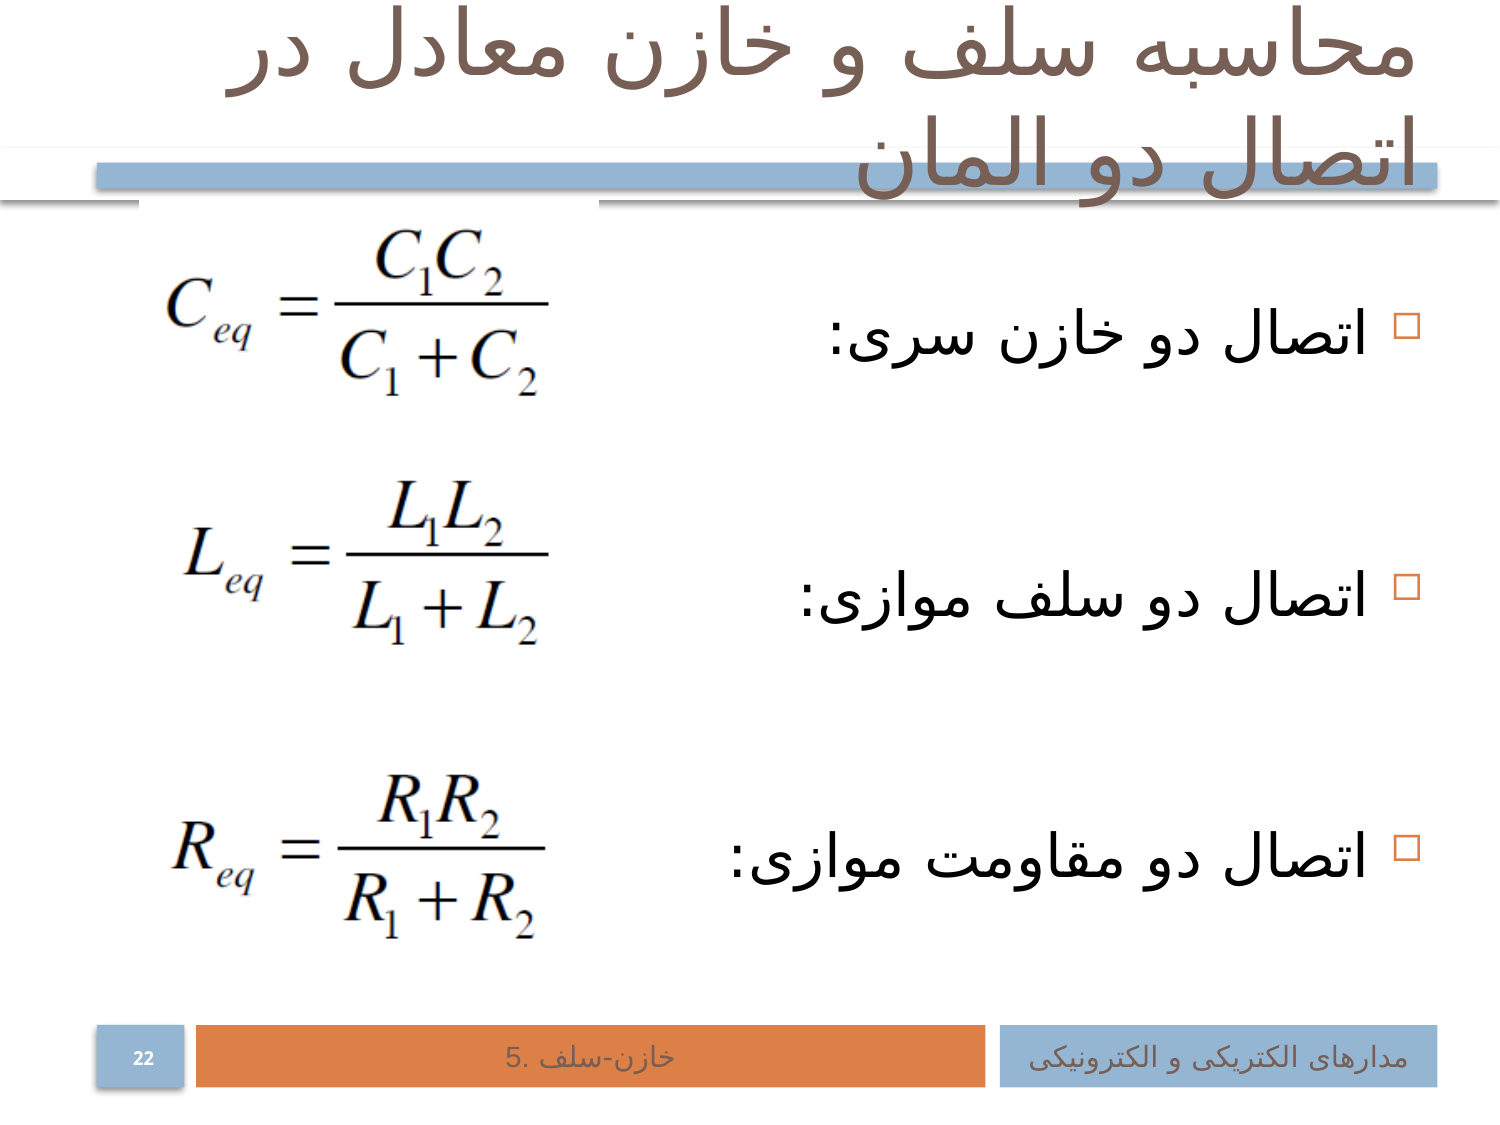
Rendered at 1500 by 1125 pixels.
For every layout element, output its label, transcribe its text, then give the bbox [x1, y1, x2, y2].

picture [139, 199, 599, 989]
slide_number 22 [99, 1038, 188, 1079]
footer 5. خازن-سلف [196, 1025, 986, 1088]
title محاسبه سلف و خازن معادل در اتصال دو المان [100, 37, 1438, 150]
list اتصال دو خازن سری: اتصال دو سلف موازی: اتصال دو مقاومت موازی: [100, 200, 1438, 1000]
slide_number مدارهای الکتریکی و الکترونیکی [999, 1025, 1438, 1088]
